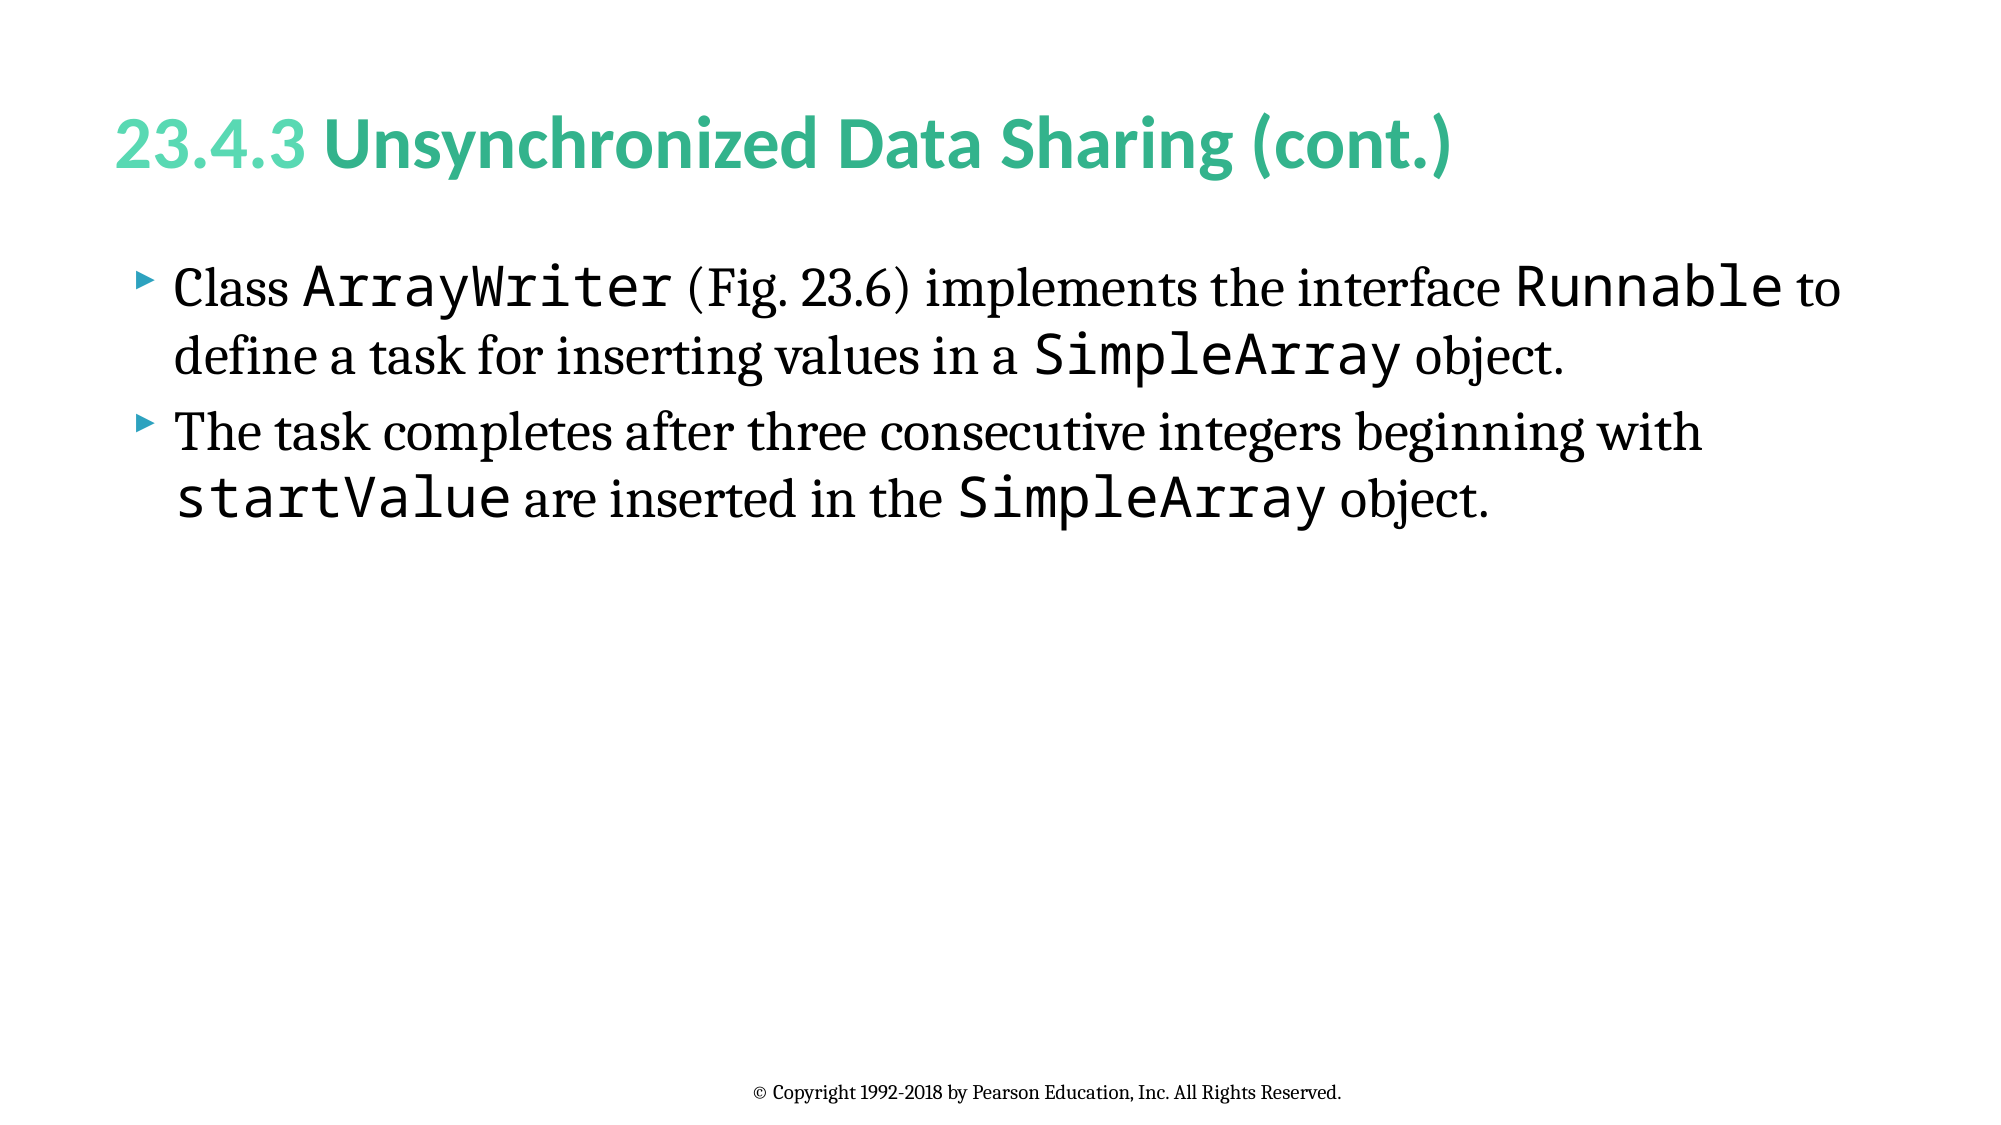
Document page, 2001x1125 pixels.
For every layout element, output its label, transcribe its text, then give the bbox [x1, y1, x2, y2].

footer © Copyright 1992-2018 by Pearson Education, Inc. All Rights Reserved. [736, 1051, 1892, 1112]
title 23.4.3 Unsynchronized Data Sharing (cont.) [99, 45, 1900, 233]
list Class ArrayWriter (Fig. 23.6) implements the interface Runnable to define a task for inserting values in a SimpleArray object. The task completes after three consecutive integers beginning with startValue are inserted in the SimpleArray object. [99, 242, 1900, 986]
